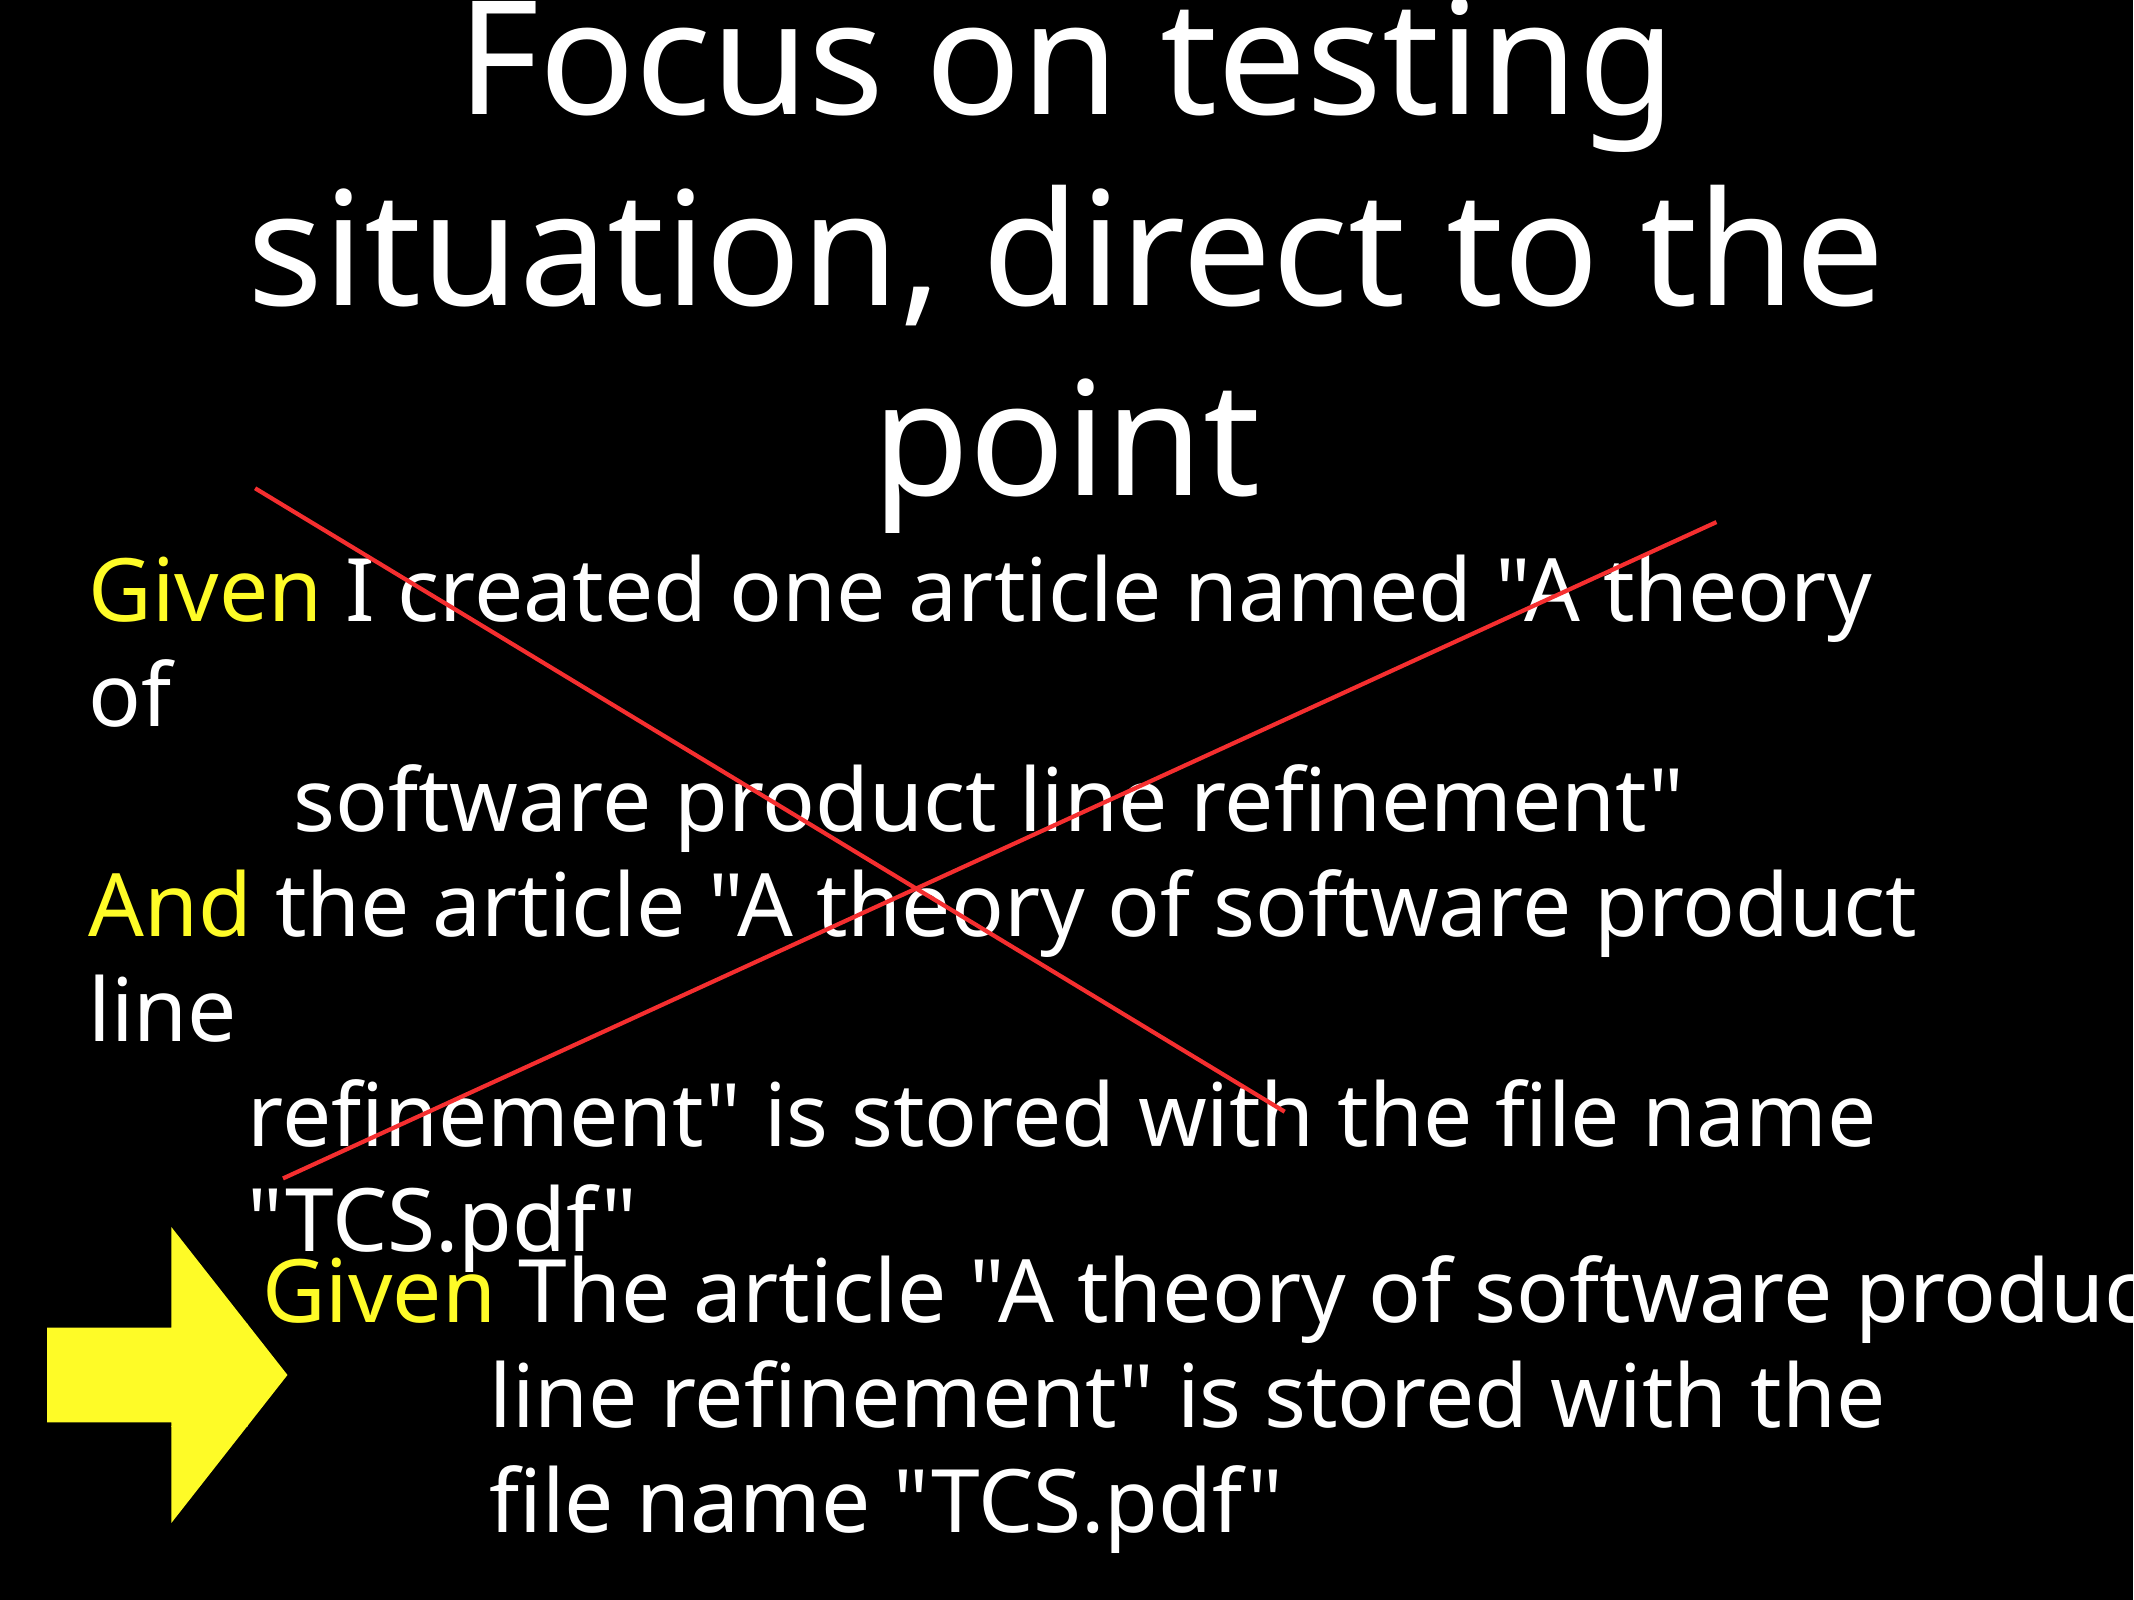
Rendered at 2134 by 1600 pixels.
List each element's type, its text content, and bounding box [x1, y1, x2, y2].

title Focus on testing situation, direct to the point [207, 41, 1926, 443]
text_box Given The article "A theory of software product line refinement" is stored with the file name "TCS.pdf" [253, 1121, 2134, 1558]
text_box [47, 1227, 253, 1523]
text_box Given I created one article named "A theory of software product line refinement" And the article "A theory of software product line refinement" is stored with the file name "TCS.pdf" [80, 525, 1983, 1329]
